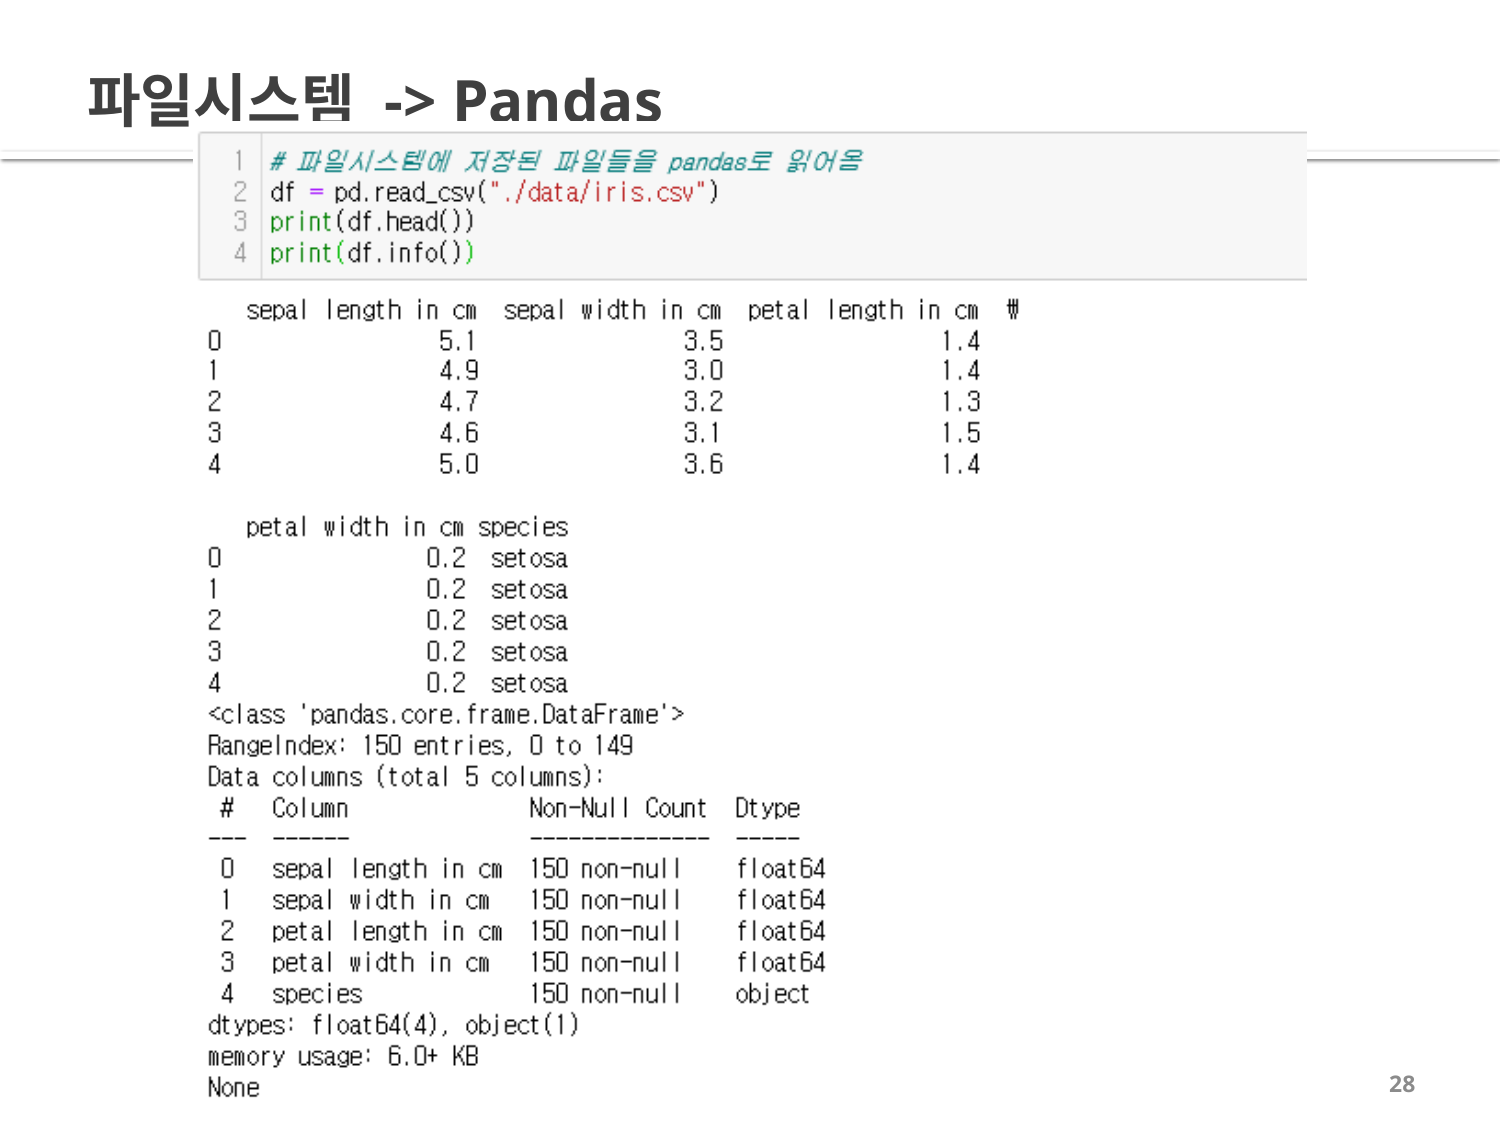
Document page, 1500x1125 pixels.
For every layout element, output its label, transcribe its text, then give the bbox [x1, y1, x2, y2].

slide_number 28 [1307, 1067, 1431, 1103]
picture [0, 160, 193, 167]
title 파일시스템 -> Pandas [72, 22, 1431, 144]
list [193, 121, 1307, 1110]
picture [1307, 160, 1500, 167]
